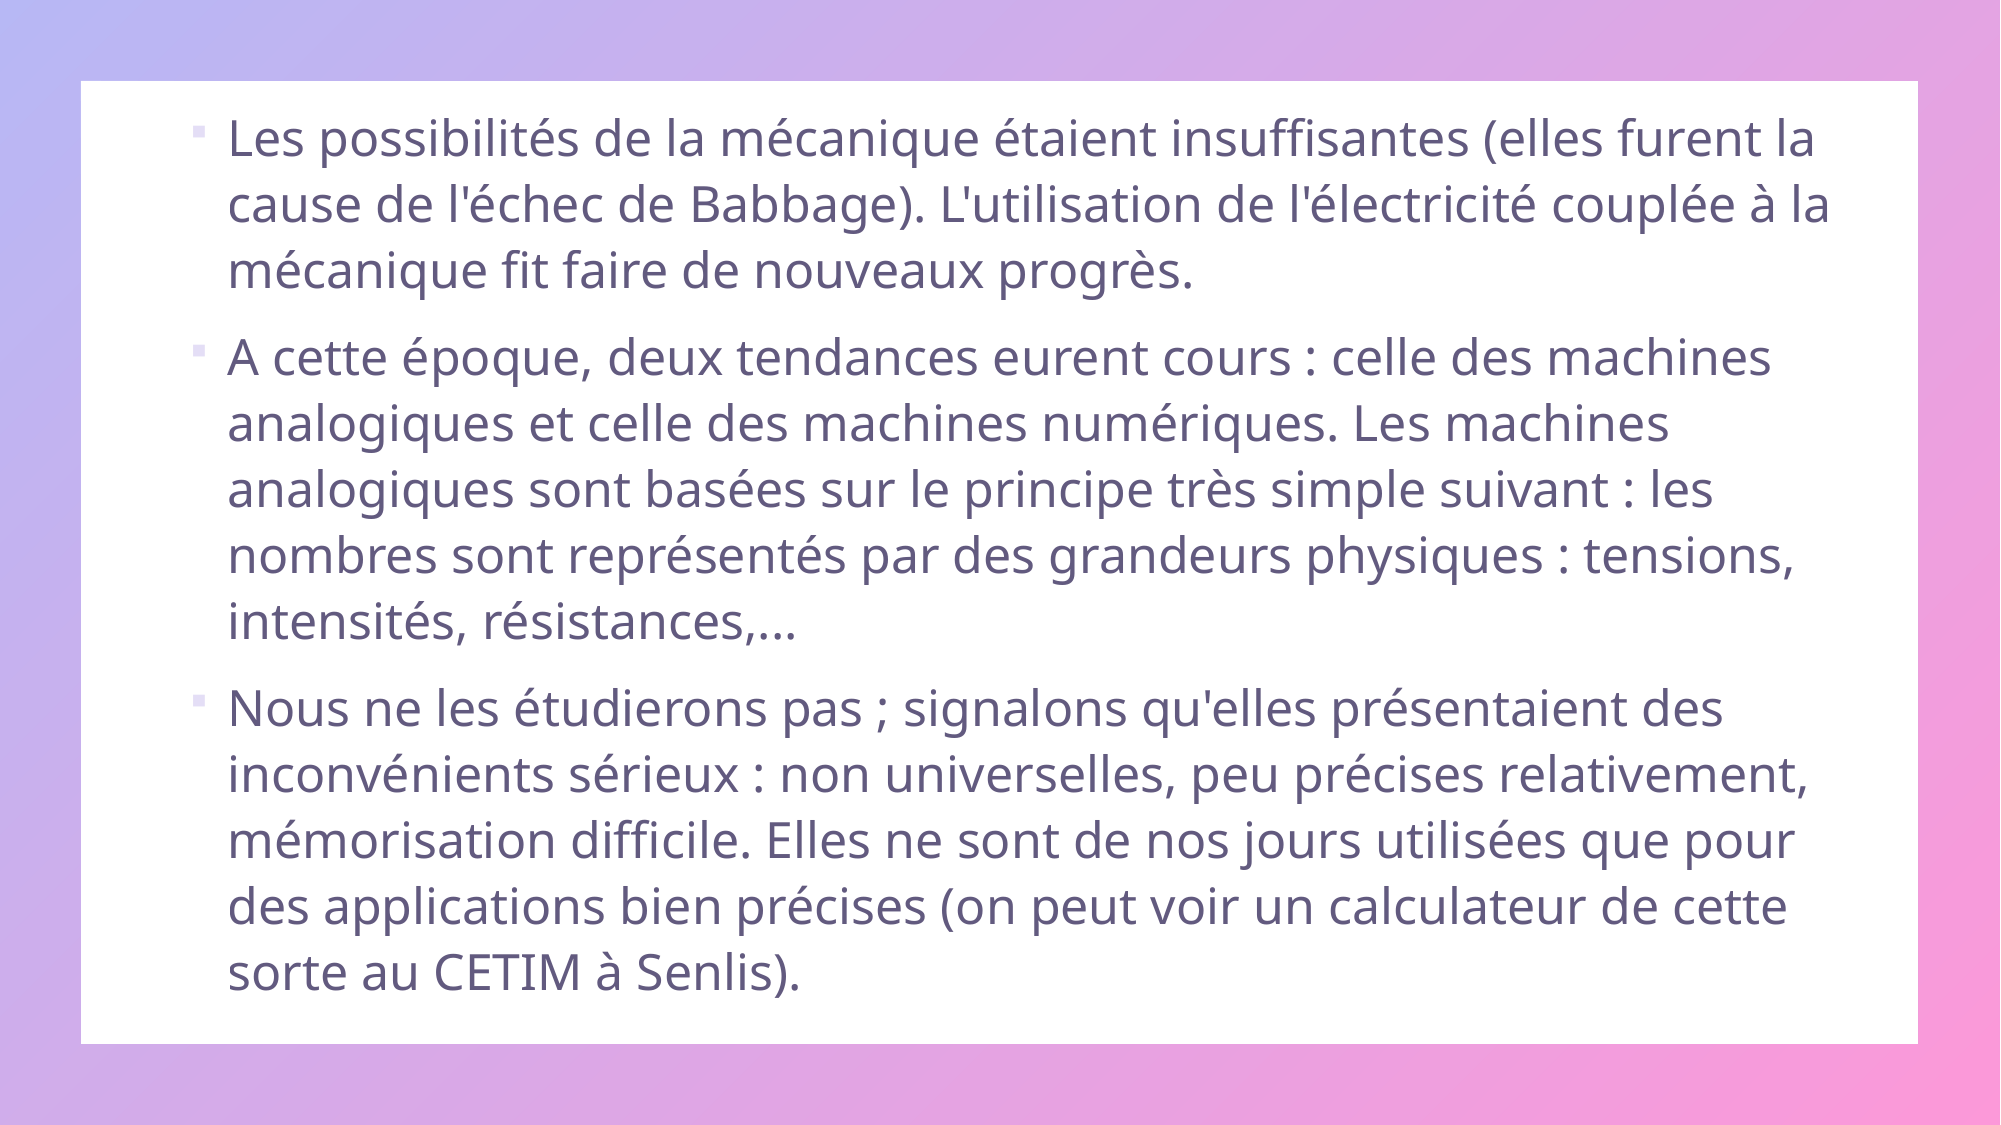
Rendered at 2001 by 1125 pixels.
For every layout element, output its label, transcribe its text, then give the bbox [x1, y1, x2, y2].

list Les possibilités de la mécanique étaient insuffisantes (elles furent la cause de l'échec de Babbage). L'utilisation de l'électricité couplée à la mécanique fit faire de nouveaux progrès. A cette époque, deux tendances eurent cours : celle des machines analogiques et celle des machines numériques. Les machines analogiques sont basées sur le principe très simple suivant : les nombres sont représentés par des grandeurs physiques : tensions, intensités, résistances,... Nous ne les étudierons pas ; signalons qu'elles présentaient des inconvénients sérieux : non universelles, peu précises relativement, mémorisation difficile. Elles ne sont de nos jours utilisées que pour des applications bien précises (on peut voir un calculateur de cette sorte au CETIM à Senlis). [137, 93, 1863, 1014]
